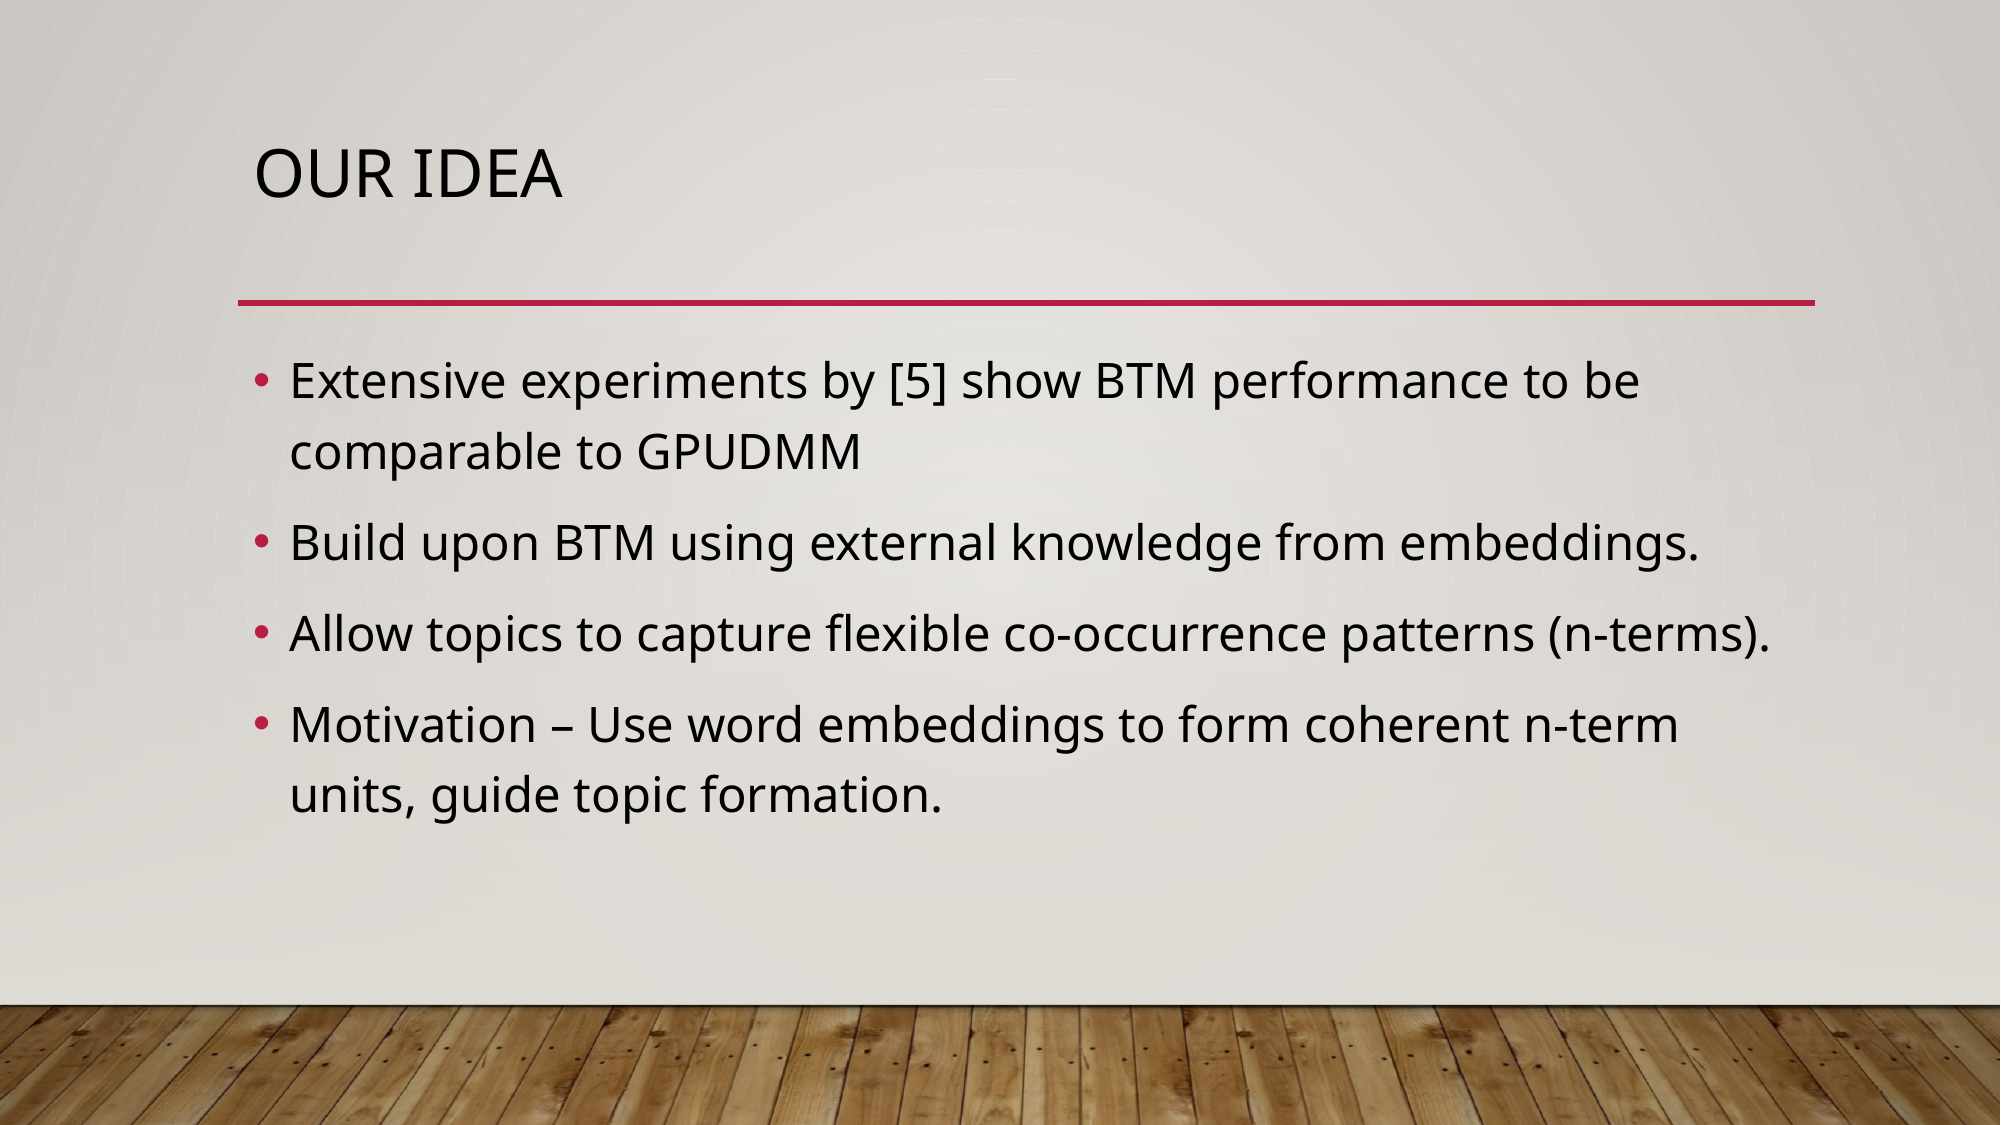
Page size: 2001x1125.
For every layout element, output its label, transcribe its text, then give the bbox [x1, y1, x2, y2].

list Extensive experiments by [5] show BTM performance to be comparable to GPUDMM Build upon BTM using external knowledge from embeddings. Allow topics to capture flexible co-occurrence patterns (n-terms). Motivation – Use word embeddings to form coherent n-term units, guide topic formation. [238, 330, 1814, 897]
title Our idea [238, 131, 1814, 305]
picture [0, 1005, 2000, 1125]
